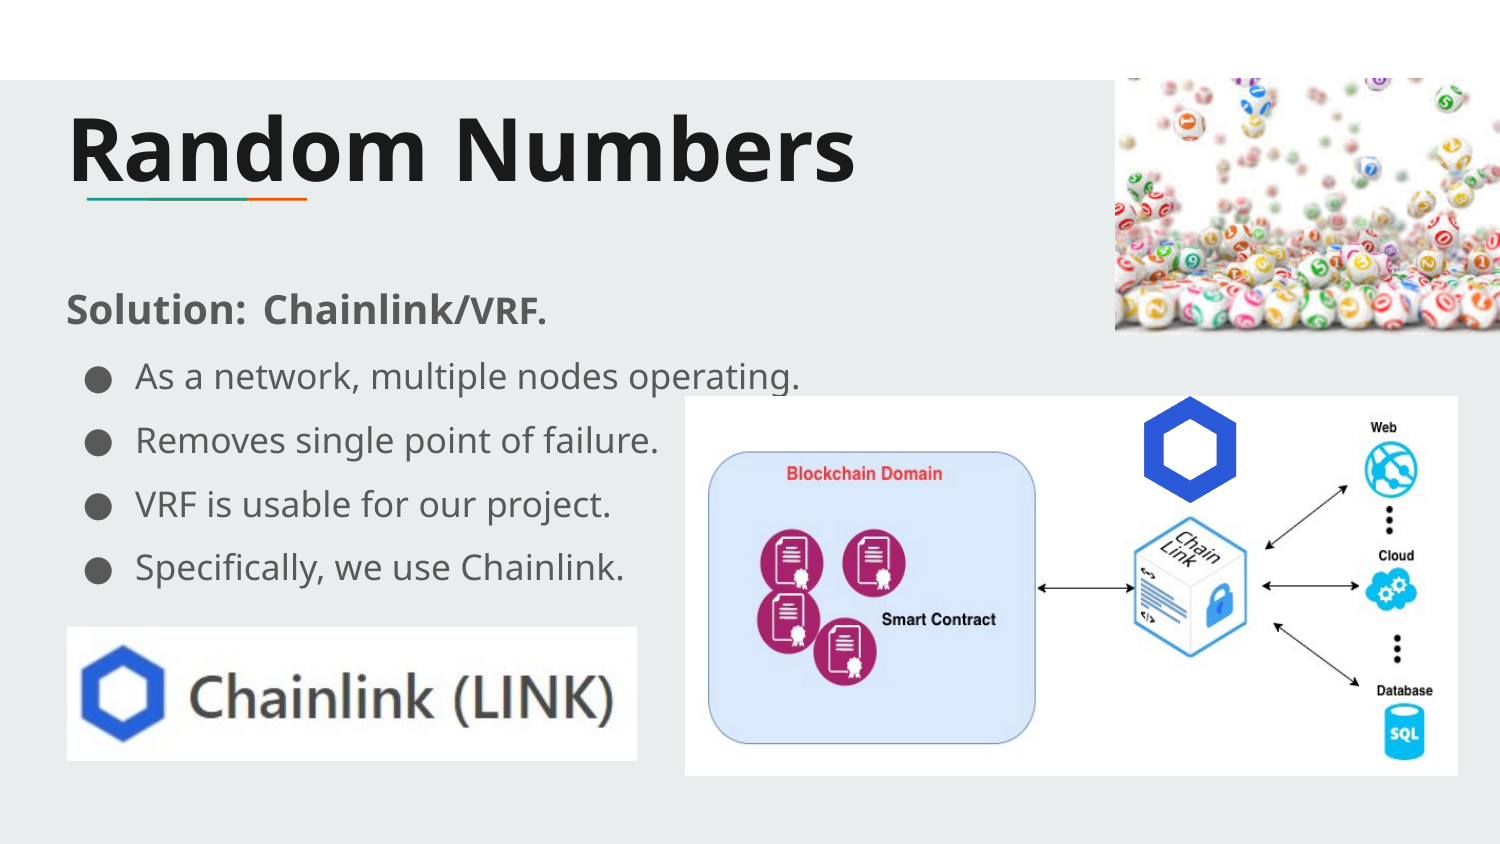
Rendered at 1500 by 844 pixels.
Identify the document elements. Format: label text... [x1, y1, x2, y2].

picture [1114, 78, 1500, 335]
title Random Numbers [51, 78, 1112, 244]
picture [685, 396, 1459, 776]
subtitle Solution: Chainlink/VRF. As a network, multiple nodes operating. Removes single point of failure. VRF is usable for our project. Specifically, we use Chainlink. [51, 244, 1388, 612]
picture [67, 627, 637, 761]
